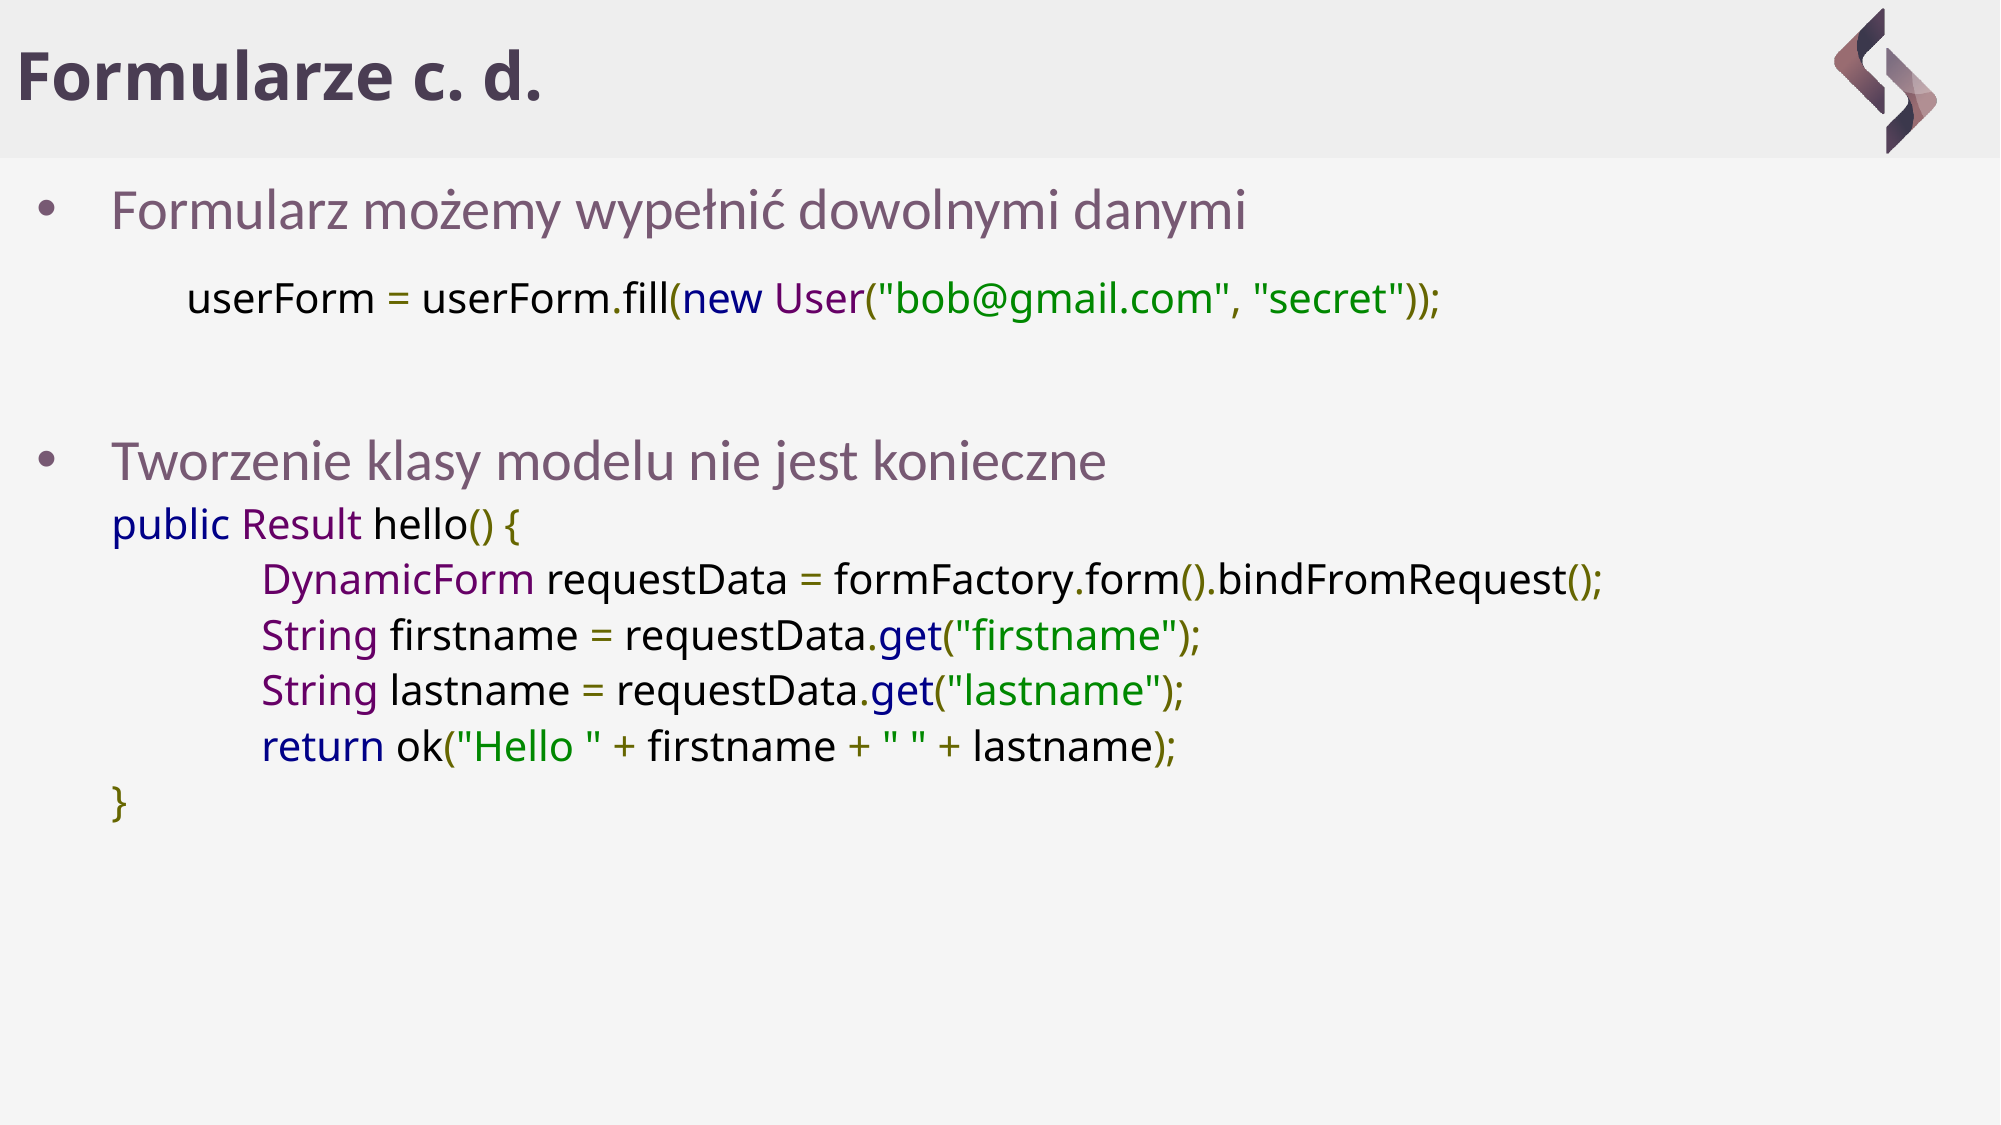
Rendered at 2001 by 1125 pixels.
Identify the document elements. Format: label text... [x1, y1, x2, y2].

title Formularze c. d. [0, 0, 1788, 158]
list Formularz możemy wypełnić dowolnymi danymi userForm = userForm.fill(new User("bob@gmail.com", "secret")); Tworzenie klasy modelu nie jest konieczne public Result hello() { DynamicForm requestData = formFactory.form().bindFromRequest(); String firstname = requestData.get("firstname"); String lastname = requestData.get("lastname"); return ok("Hello " + firstname + " " + lastname); } [21, 171, 1985, 1064]
picture [1787, 0, 2001, 166]
